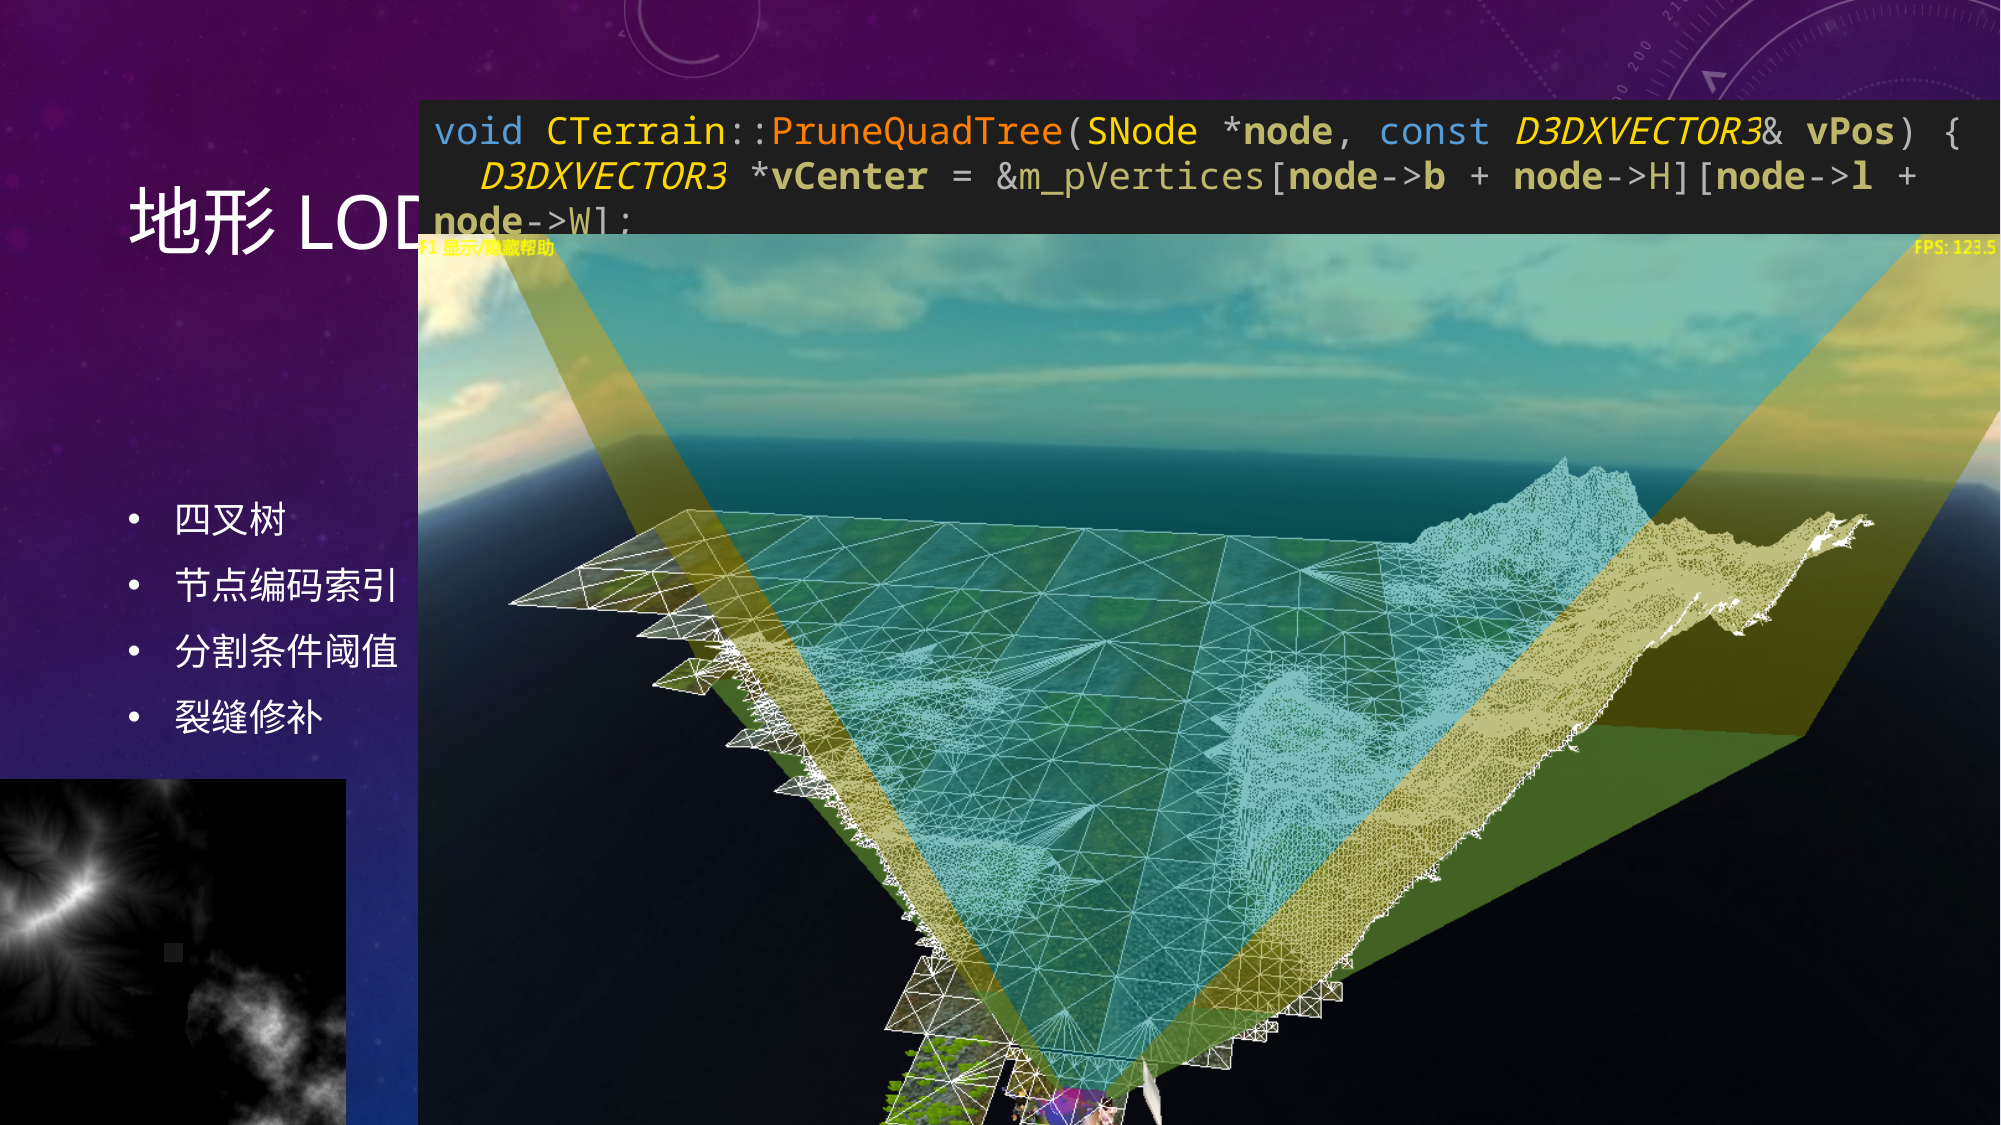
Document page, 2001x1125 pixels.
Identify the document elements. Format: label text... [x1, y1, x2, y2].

title 地形LOD [112, 99, 418, 339]
picture [0, 0, 2001, 1125]
list 四叉树 节点编码索引 分割条件阈值 裂缝修补 [112, 351, 411, 950]
text_box void CTerrain::PruneQuadTree(SNode *node, const D3DXVECTOR3& vPos) { D3DXVECTOR3 *vCenter = &m_pVertices[node->b + node->H][node->l + node->W]; float fRadiusSq(node->H * m_fSegZ + node->W * m_fSegX); fRadiusSq *= fRadiusSq; if (DistanceToFrustumSq(&m_pVertices[node->b][node->l]) > fRadiusSq && DistanceToFrustumSq(&m_pVertices[node->b][node->r]) > fRadiusSq && DistanceToFrustumSq(&m_pVertices[node->t][node->l]) > fRadiusSq && DistanceToFrustumSq(&m_pVertices[node->t][node->r]) > fRadiusSq) return; // Cull if (!node->H && !node->W || D3DXVec3LengthSq(&(vPos - *vCenter)) >= node->diff * node->diff * 1e5f) { // Draw node->status = ERS_VISIBLE; } else { // Recurse node->status = ERS_RECURSED; if (node->nw) PruneQuadTree(node->nw, vPos); if (node->ne) PruneQuadTree(node->ne, vPos); if (node->sw) PruneQuadTree(node->sw, vPos); if (node->se) PruneQuadTree(node->se, vPos); } } [418, 99, 2000, 233]
